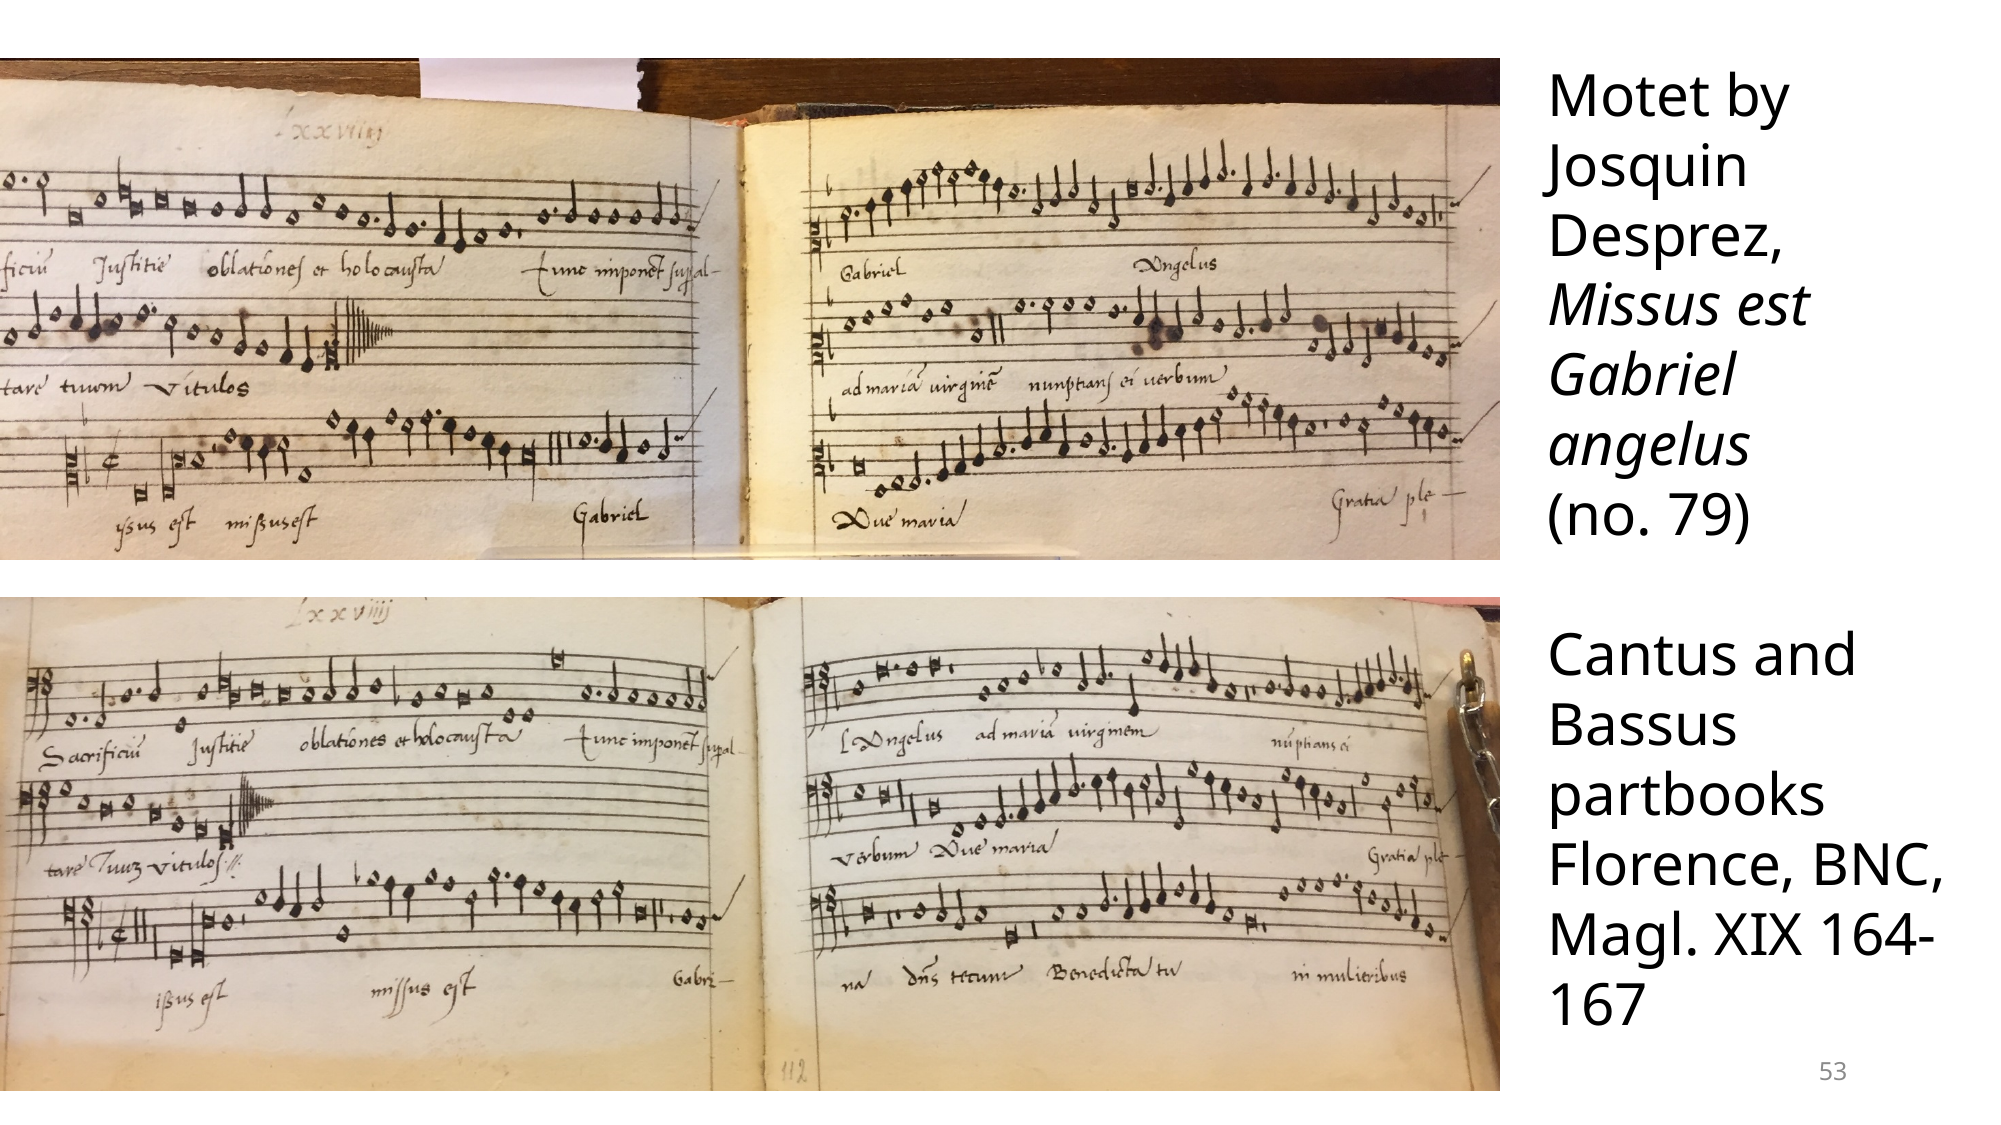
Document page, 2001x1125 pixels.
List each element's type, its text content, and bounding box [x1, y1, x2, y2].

picture [0, 58, 1500, 560]
text_box Motet by Josquin Desprez, Missus est Gabriel angelus (no. 79) Cantus and Bassus partbooks Florence, BNC, Magl. XIX 164-167 [1533, 50, 1968, 1125]
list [0, 597, 1500, 1091]
slide_number 53 [1412, 1042, 1863, 1103]
